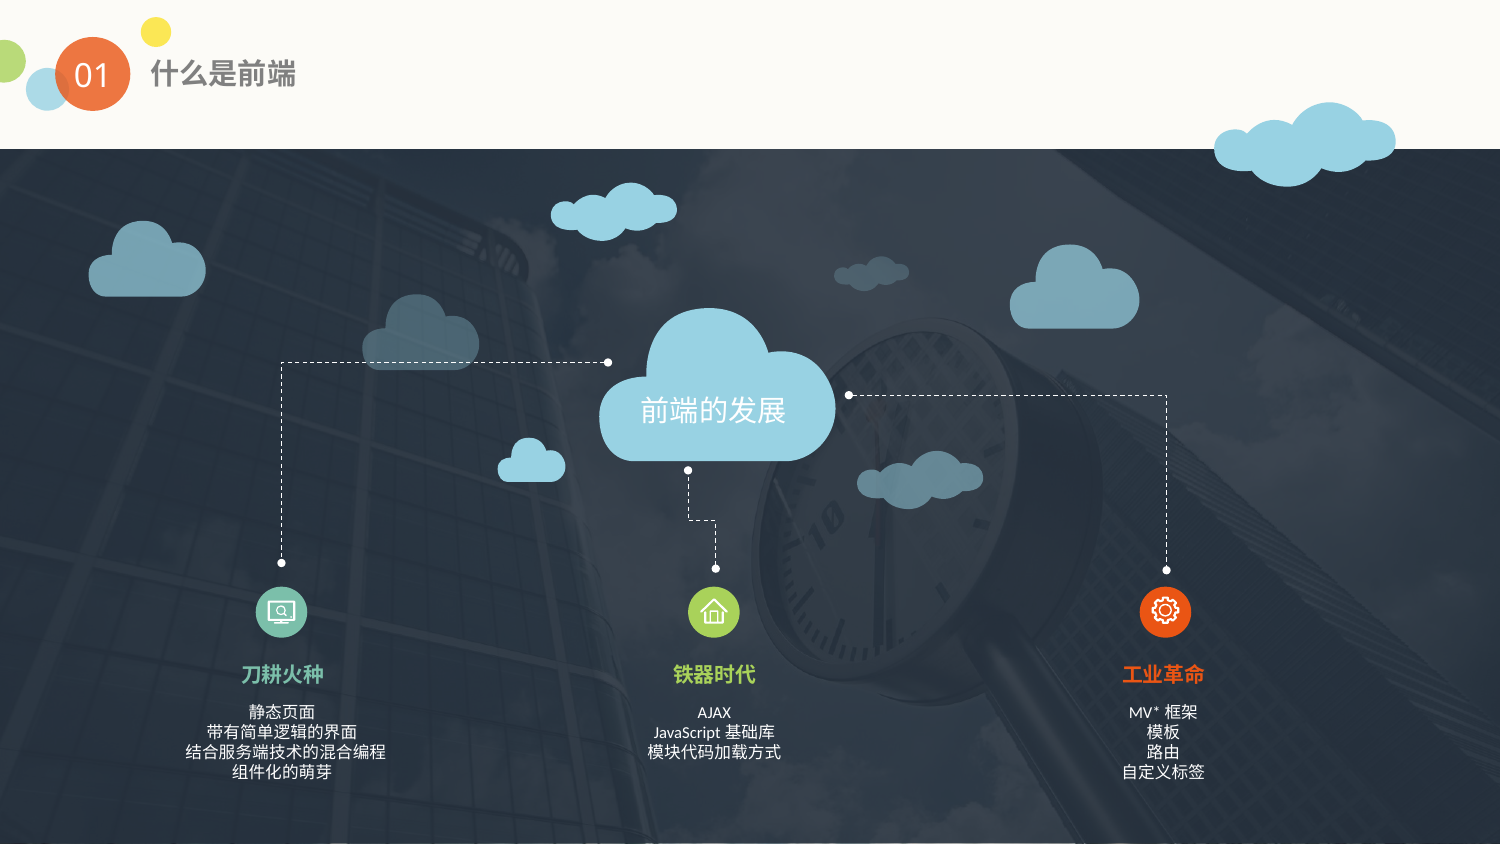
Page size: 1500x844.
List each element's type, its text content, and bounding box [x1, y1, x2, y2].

text_box [255, 586, 308, 638]
text_box [844, 391, 1171, 575]
text_box [700, 598, 728, 624]
text_box [25, 67, 66, 111]
text_box [683, 466, 720, 573]
text_box [1009, 244, 1140, 329]
text_box [497, 437, 566, 482]
text_box AJAX JavaScript基础库 模块代码加载方式 [596, 701, 833, 762]
text_box MV*框架 模板 路由 自定义标签 [1045, 701, 1282, 782]
text_box 前端的发展 [625, 384, 802, 435]
text_box [550, 182, 677, 241]
text_box [599, 308, 836, 462]
text_box [1139, 586, 1192, 638]
text_box [1214, 102, 1396, 187]
text_box [277, 358, 613, 568]
text_box [1151, 596, 1180, 624]
text_box [88, 220, 206, 297]
text_box [362, 294, 480, 362]
text_box 01 [65, 53, 121, 94]
text_box [0, 149, 1500, 844]
text_box 静态页面 带有简单逻辑的界面 结合服务端技术的混合编程 组件化的萌芽 [163, 701, 401, 782]
text_box [688, 586, 740, 638]
text_box 刀耕火种 [226, 654, 340, 694]
text_box [140, 17, 172, 48]
text_box [834, 256, 910, 292]
text_box 工业革命 [1107, 654, 1220, 694]
text_box 铁器时代 [658, 654, 771, 694]
text_box 什么是前端 [150, 55, 606, 91]
text_box [55, 36, 131, 111]
text_box [0, 39, 26, 83]
text_box [857, 450, 984, 510]
text_box [267, 600, 296, 624]
